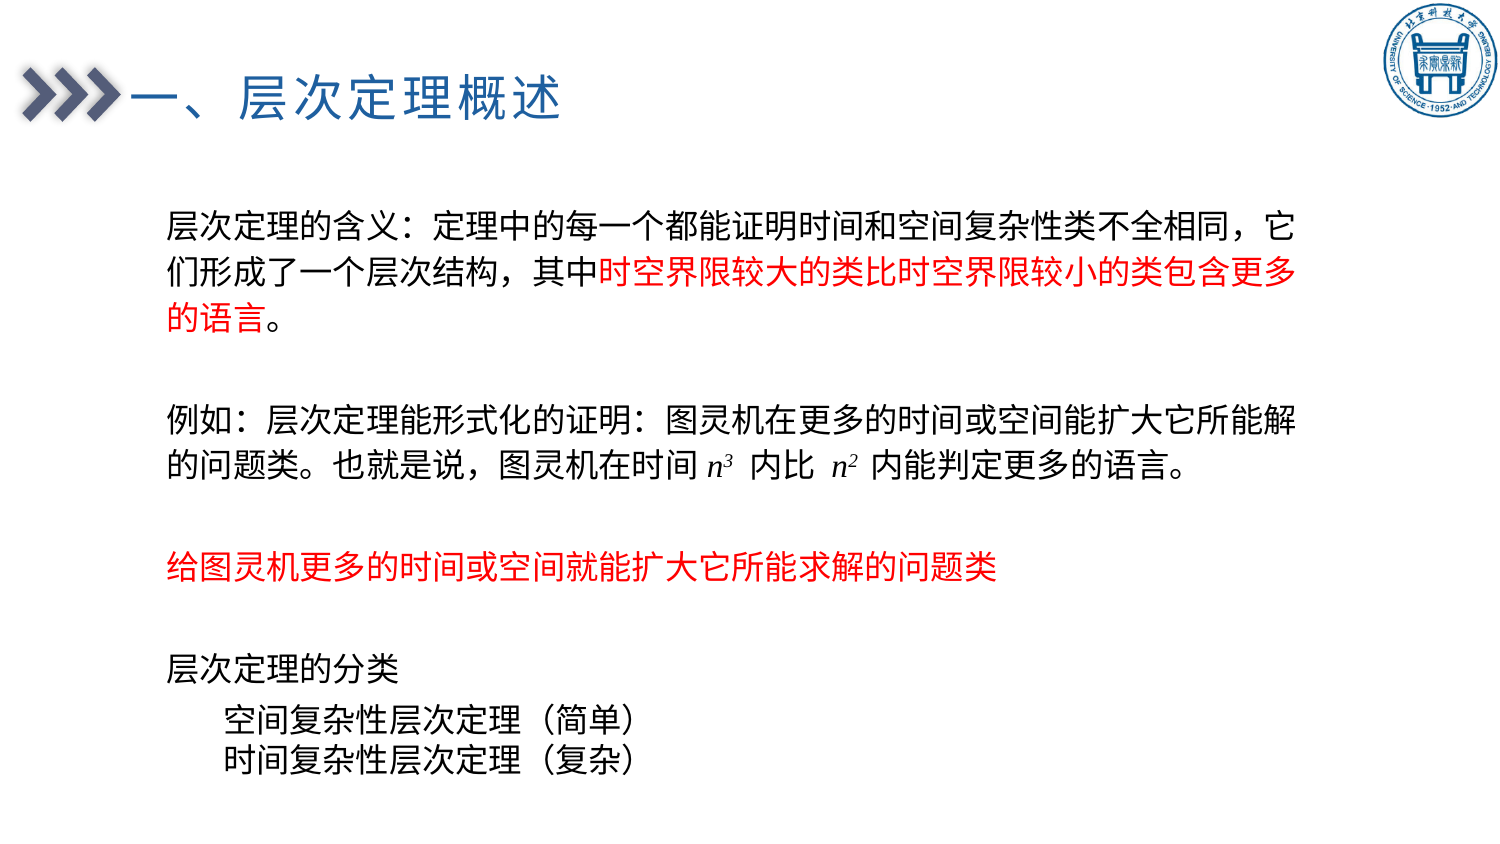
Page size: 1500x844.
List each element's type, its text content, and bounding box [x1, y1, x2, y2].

picture [1359, 0, 1500, 122]
text_box [22, 67, 57, 122]
text_box 层次定理的含义：定理中的每一个都能证明时间和空间复杂性类不全相同，它们形成了一个层次结构，其中时空界限较大的类比时空界限较小的类包含更多的语言。 例如：层次定理能形式化的证明：图灵机在更多的时间或空间能扩大它所能解的问题类。也就是说，图灵机在时间n3 内比 n2 内能判定更多的语言。 给图灵机更多的时间或空间就能扩大它所能求解的问题类 层次定理的分类 空间复杂性层次定理（简单） 时间复杂性层次定理（复杂） [152, 191, 1319, 787]
text_box [86, 67, 121, 122]
text_box [54, 67, 89, 122]
text_box 一、层次定理概述 [118, 60, 574, 133]
